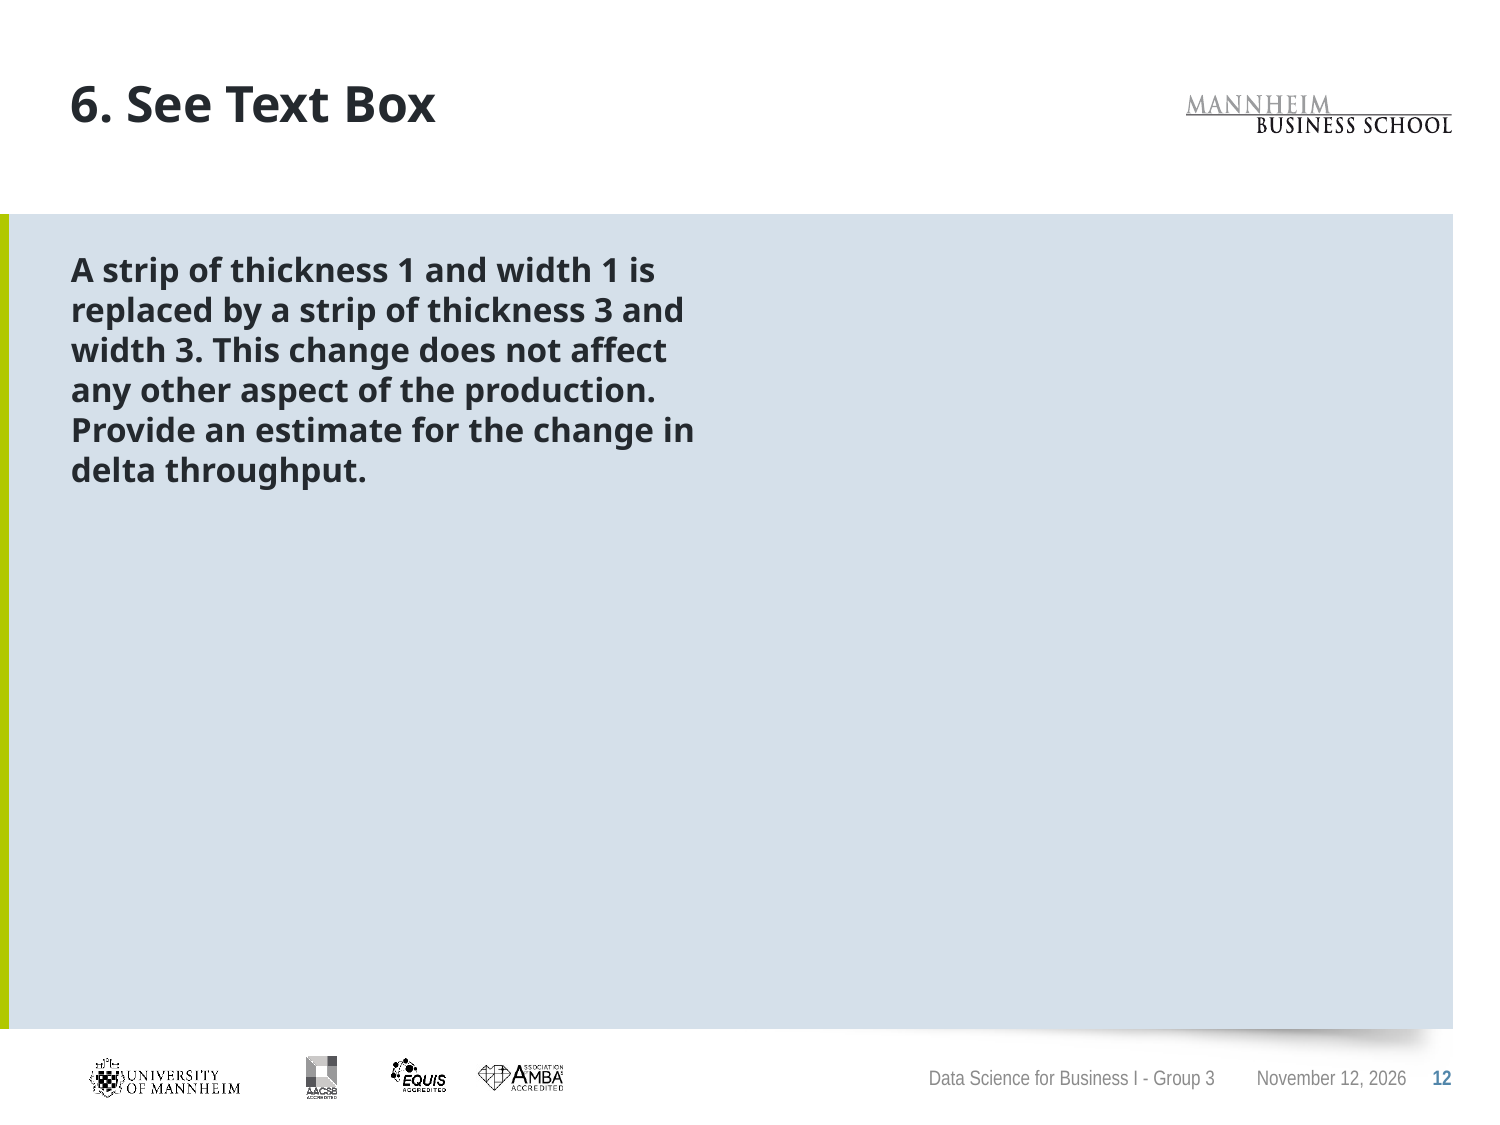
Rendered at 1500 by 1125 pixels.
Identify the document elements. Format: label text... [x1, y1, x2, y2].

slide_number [1224, 1047, 1416, 1107]
picture [306, 1056, 337, 1099]
picture [89, 1058, 240, 1098]
slide_number 12 [1416, 1047, 1452, 1107]
picture [476, 1064, 563, 1091]
title 6. See Text Box [70, 84, 1216, 204]
picture [388, 1057, 449, 1093]
list A strip of thickness 1 and width 1 is replaced by a strip of thickness 3 and width 3. This change does not affect any other aspect of the production. Provide an estimate for the change in delta throughput. [70, 249, 762, 994]
picture [640, 1029, 1453, 1077]
footer Data Science for Business I - Group 3 [726, 1047, 1216, 1107]
